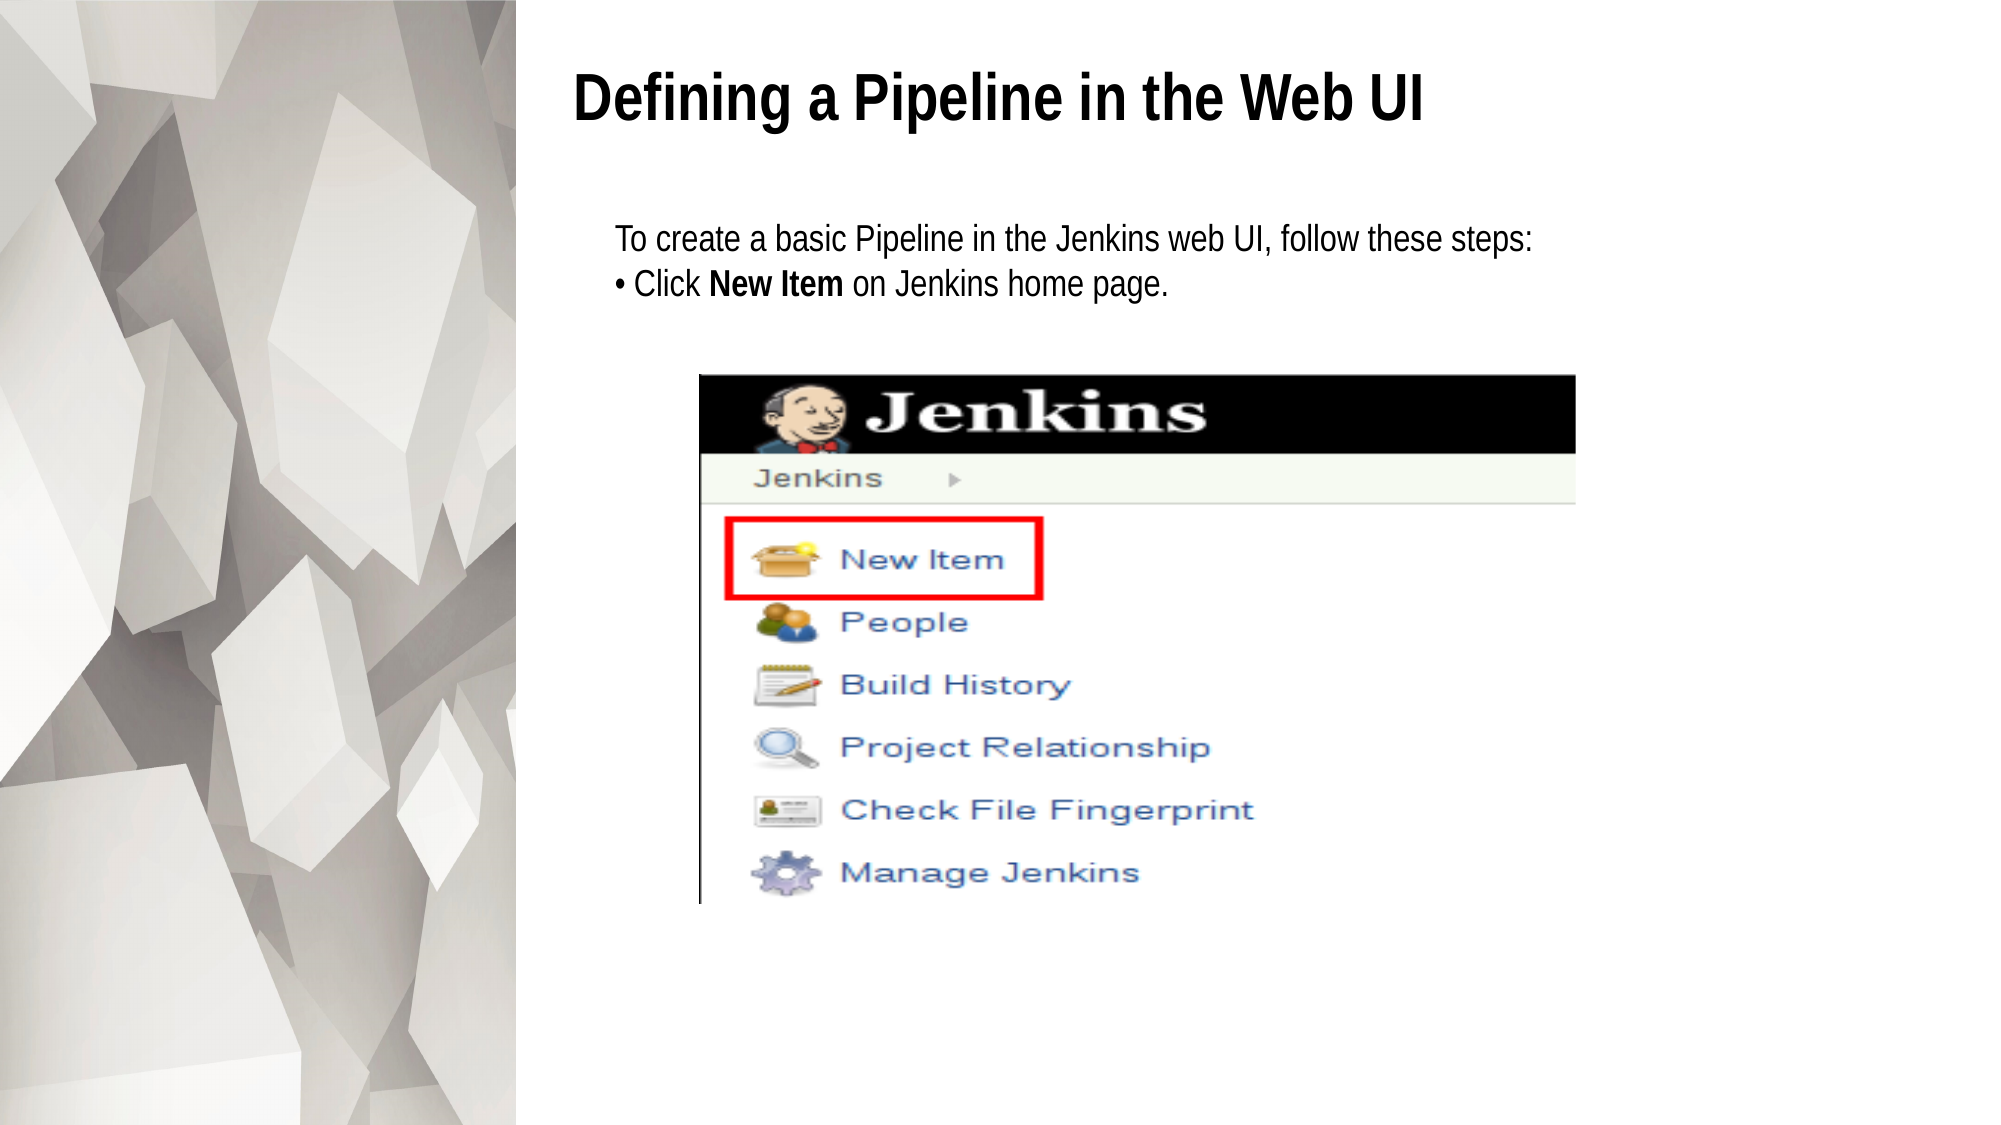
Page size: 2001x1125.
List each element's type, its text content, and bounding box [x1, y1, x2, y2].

text_box To create a basic Pipeline in the Jenkins web UI, follow these steps: • Click New Item on Jenkins home page. [599, 206, 1959, 897]
text_box Defining a Pipeline in the Web UI [559, 46, 1604, 142]
picture [0, 0, 516, 1125]
picture [699, 374, 1576, 904]
